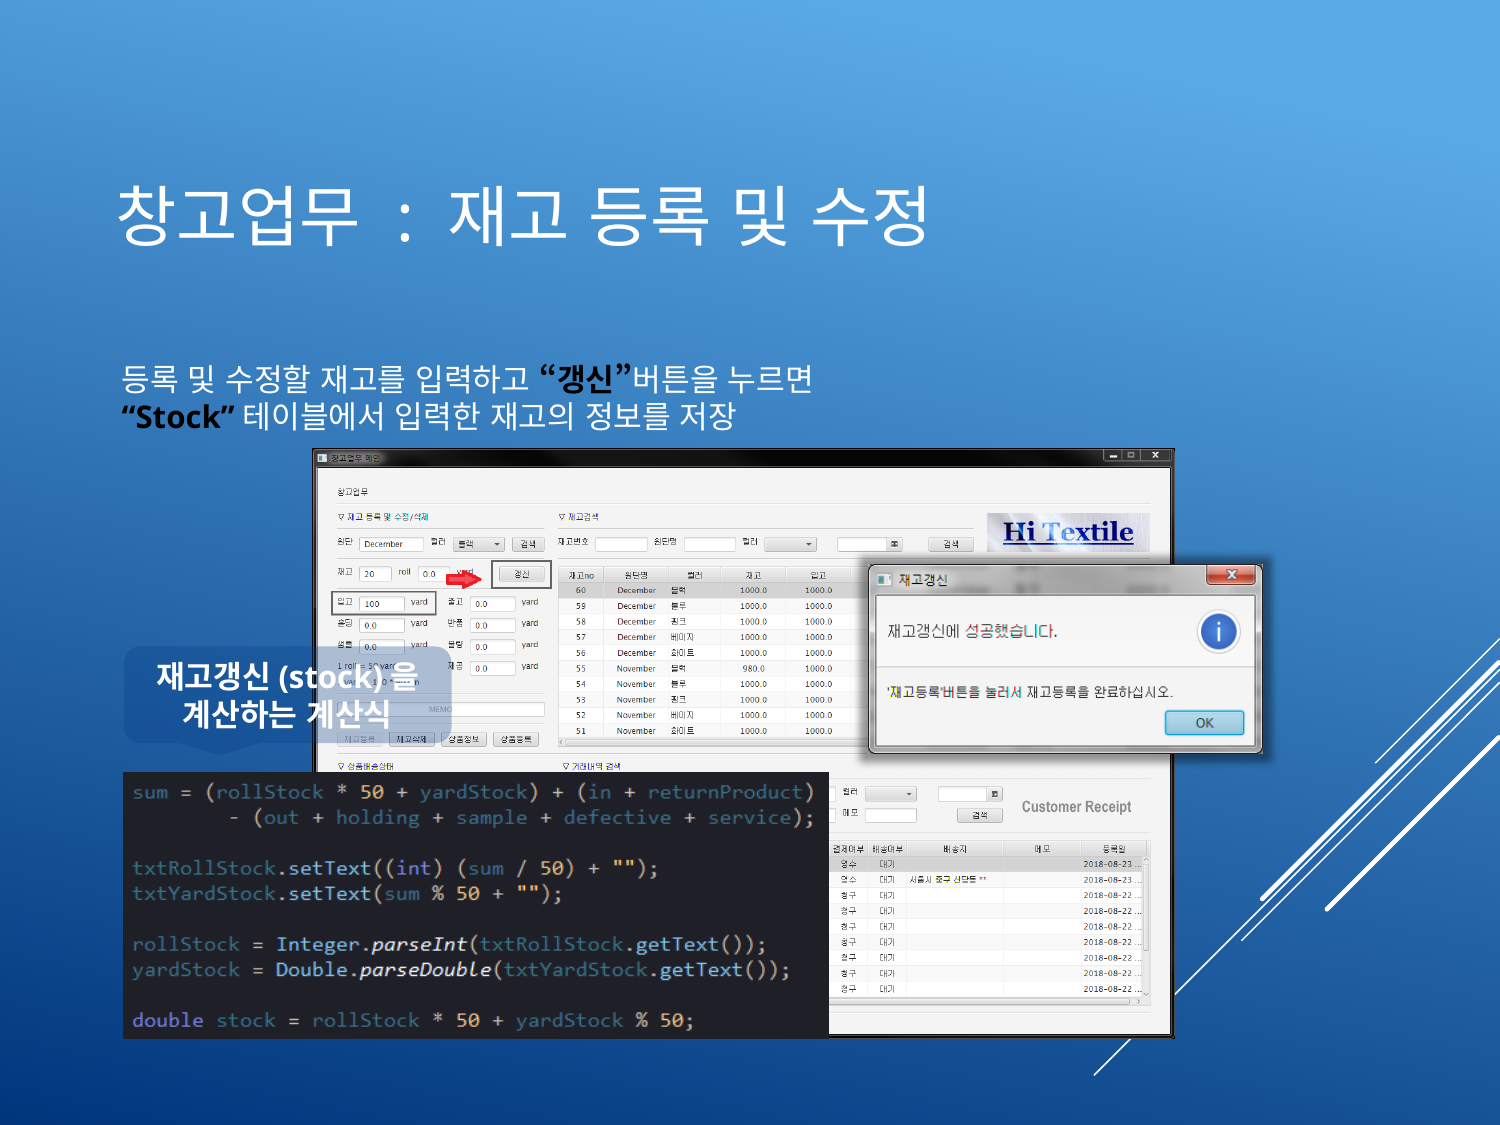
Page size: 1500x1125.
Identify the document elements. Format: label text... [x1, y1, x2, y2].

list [87, 290, 1163, 909]
picture [123, 447, 1263, 1039]
title 창고업무 : 재고 등록 및 수정 [100, 90, 1176, 340]
